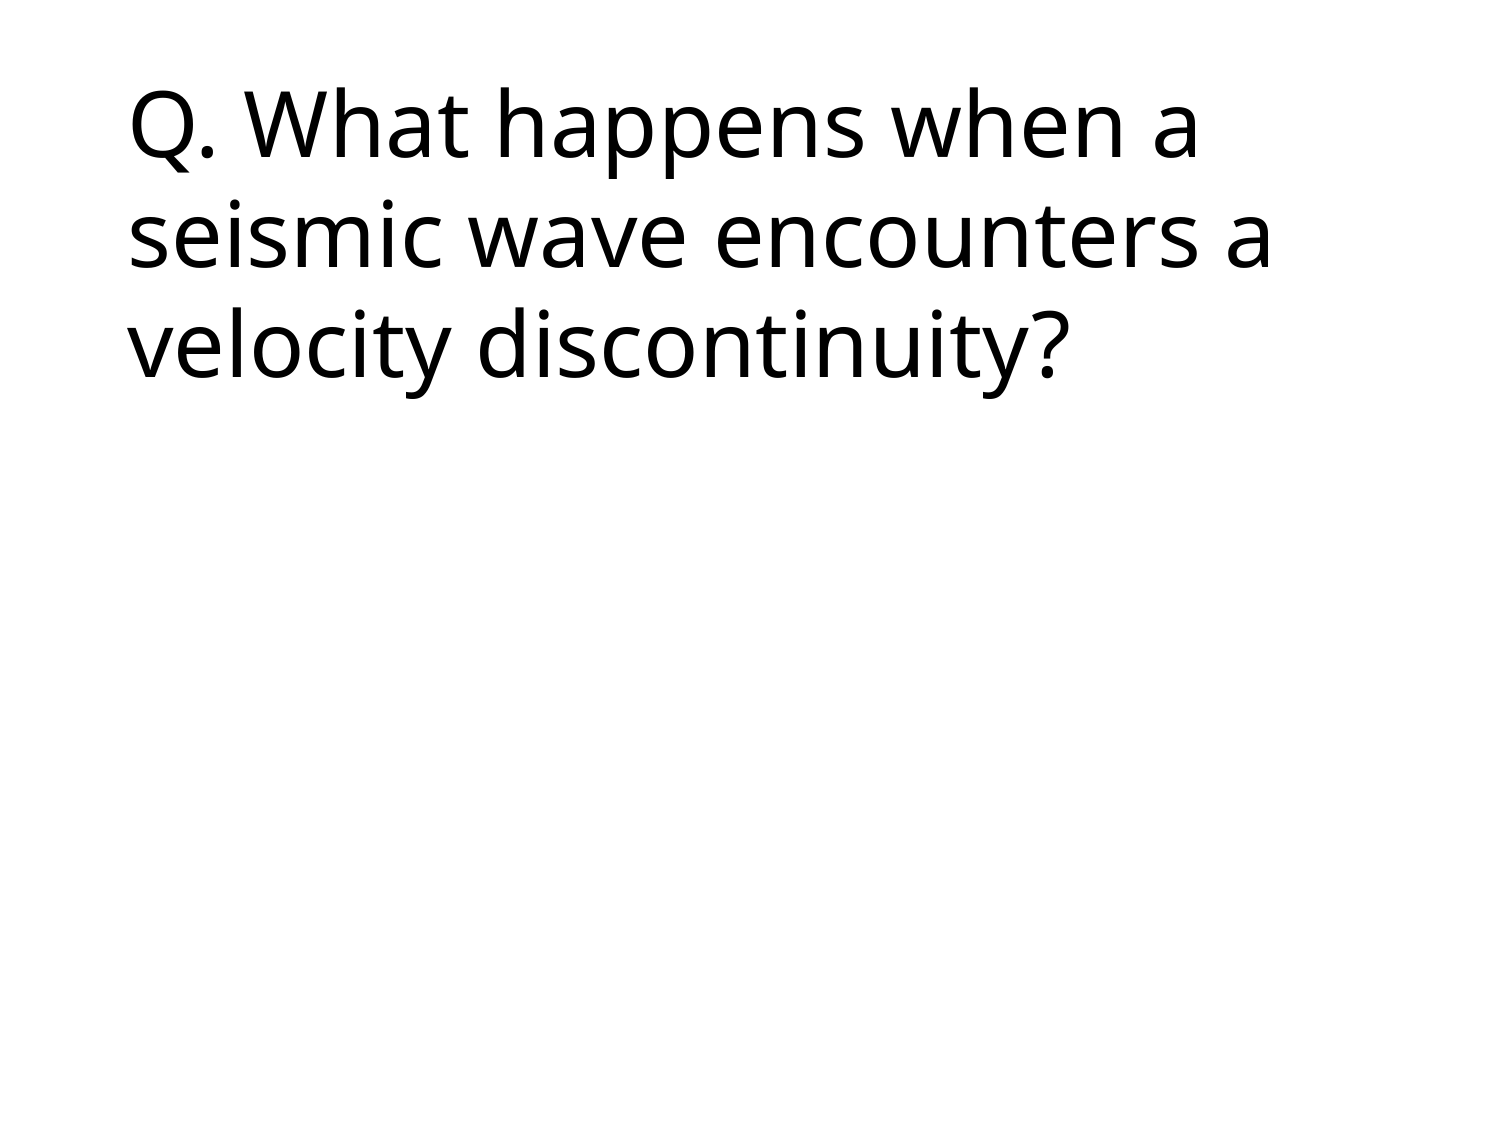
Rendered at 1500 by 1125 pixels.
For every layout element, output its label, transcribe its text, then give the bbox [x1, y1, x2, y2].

title Q. What happens when a seismic wave encounters a velocity discontinuity? [112, 87, 1475, 375]
